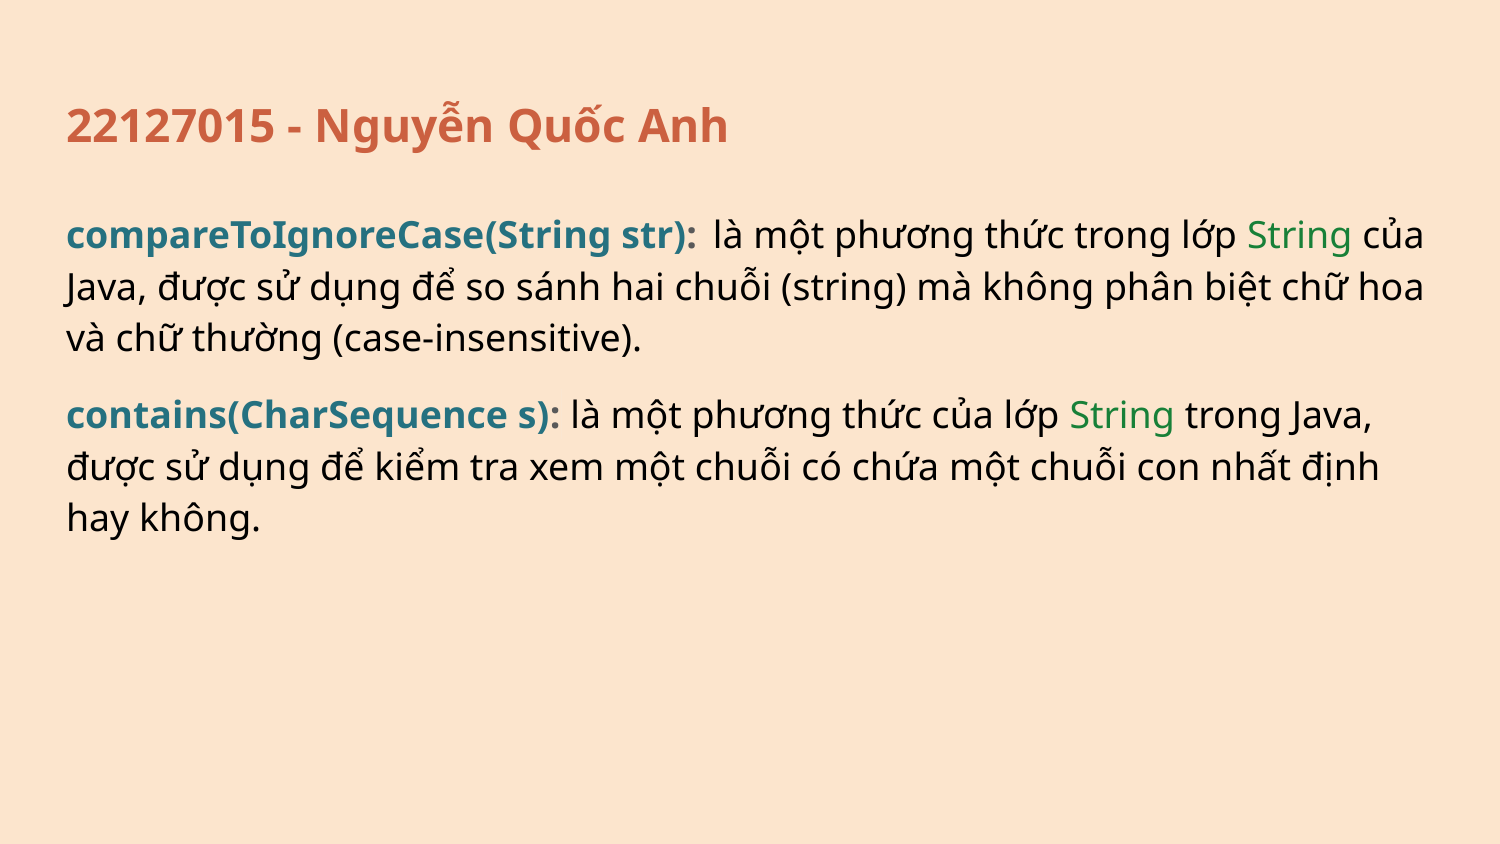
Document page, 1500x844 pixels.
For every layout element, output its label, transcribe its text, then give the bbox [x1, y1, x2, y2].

title 22127015 - Nguyễn Quốc Anh [51, 72, 1449, 167]
list compareToIgnoreCase​(String str): là một phương thức trong lớp String của Java, được sử dụng để so sánh hai chuỗi (string) mà không phân biệt chữ hoa và chữ thường (case-insensitive). contains​(CharSequence s):​ là một phương thức của lớp String trong Java, được sử dụng để kiểm tra xem một chuỗi có chứa một chuỗi con nhất định hay không. [51, 189, 1449, 750]
